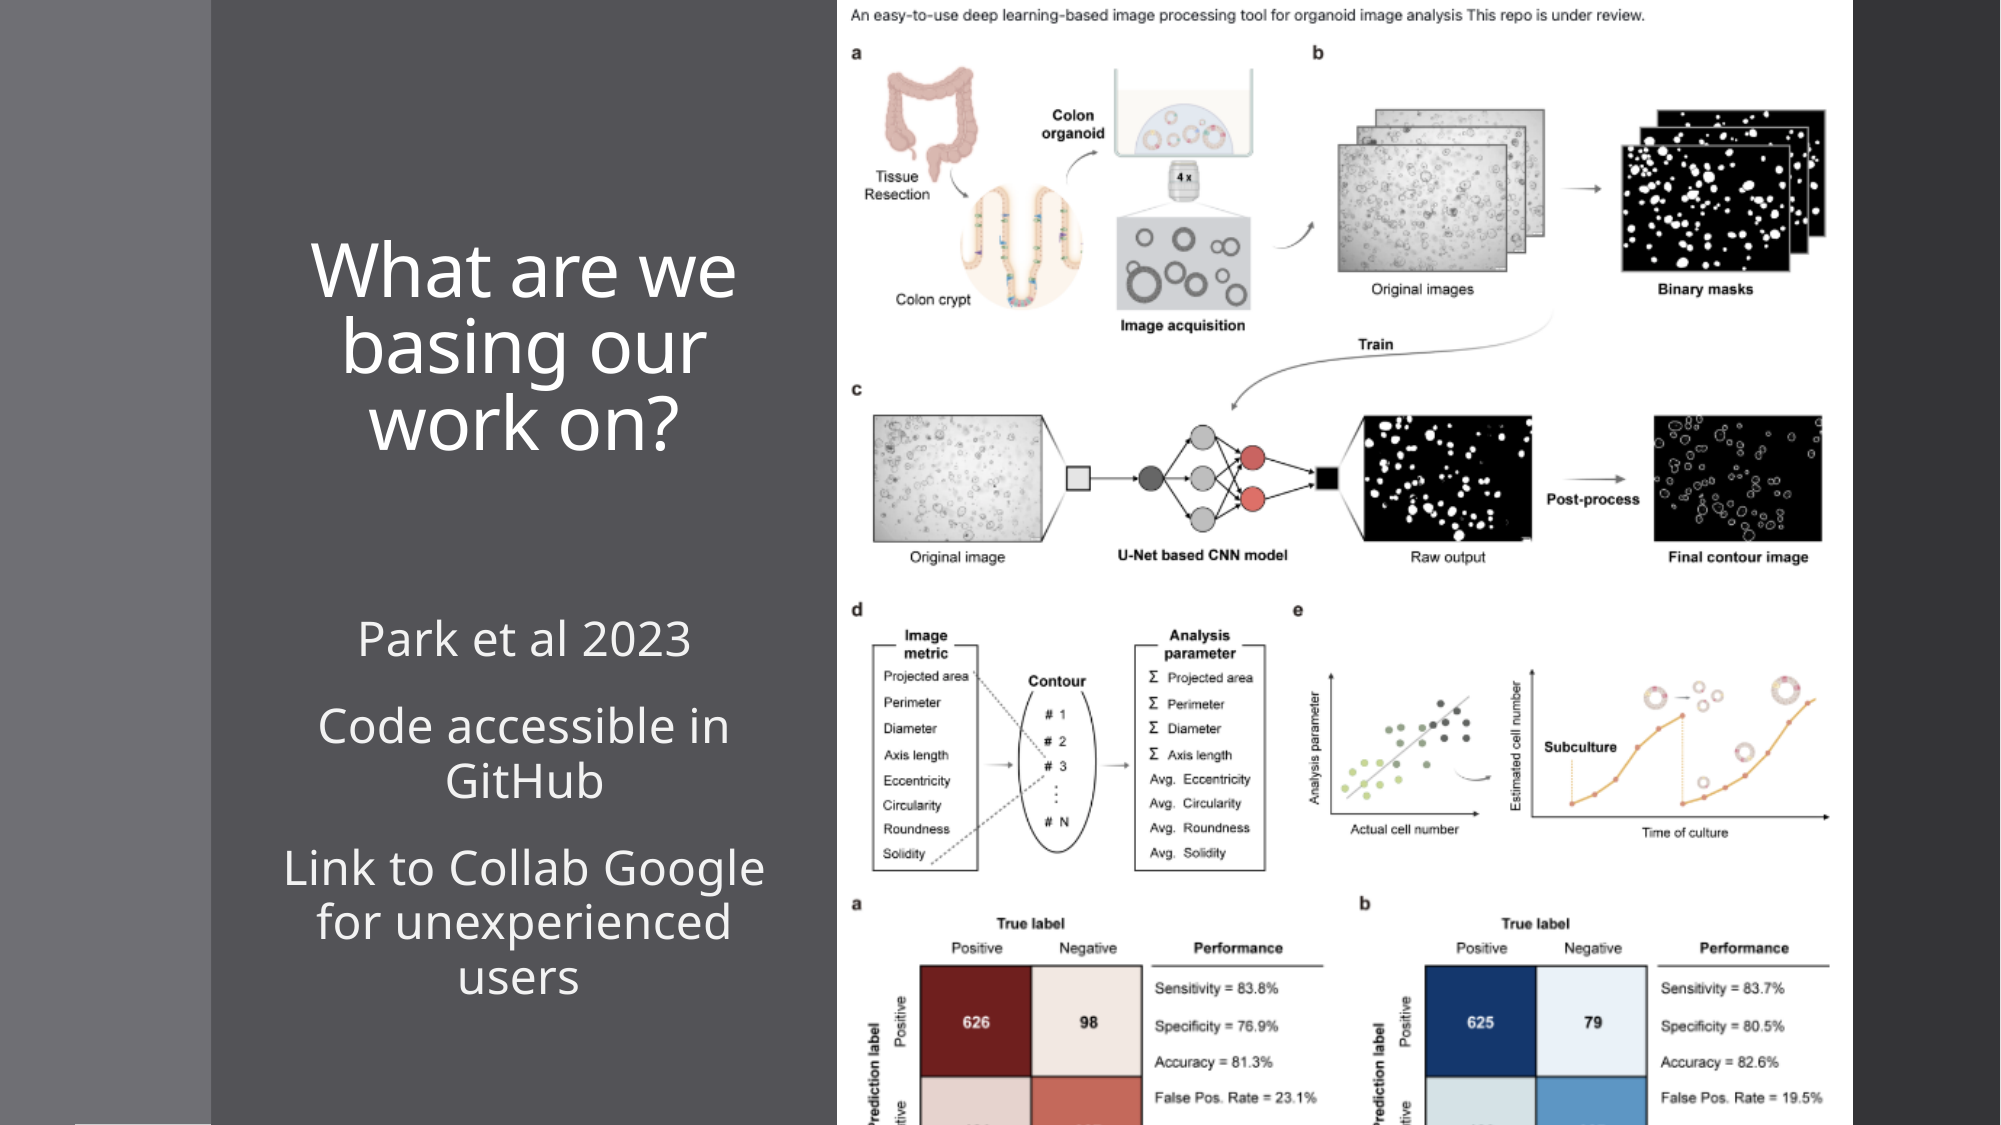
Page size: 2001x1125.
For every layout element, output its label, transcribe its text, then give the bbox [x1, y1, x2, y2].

list Park et al 2023 Code accessible in GitHub Link to Collab Google for unexperienced users [228, 605, 822, 1014]
title What are we basing our work on? [248, 37, 800, 605]
text_box [212, 0, 831, 1125]
text_box [0, 0, 212, 1125]
picture [837, 0, 1853, 1125]
